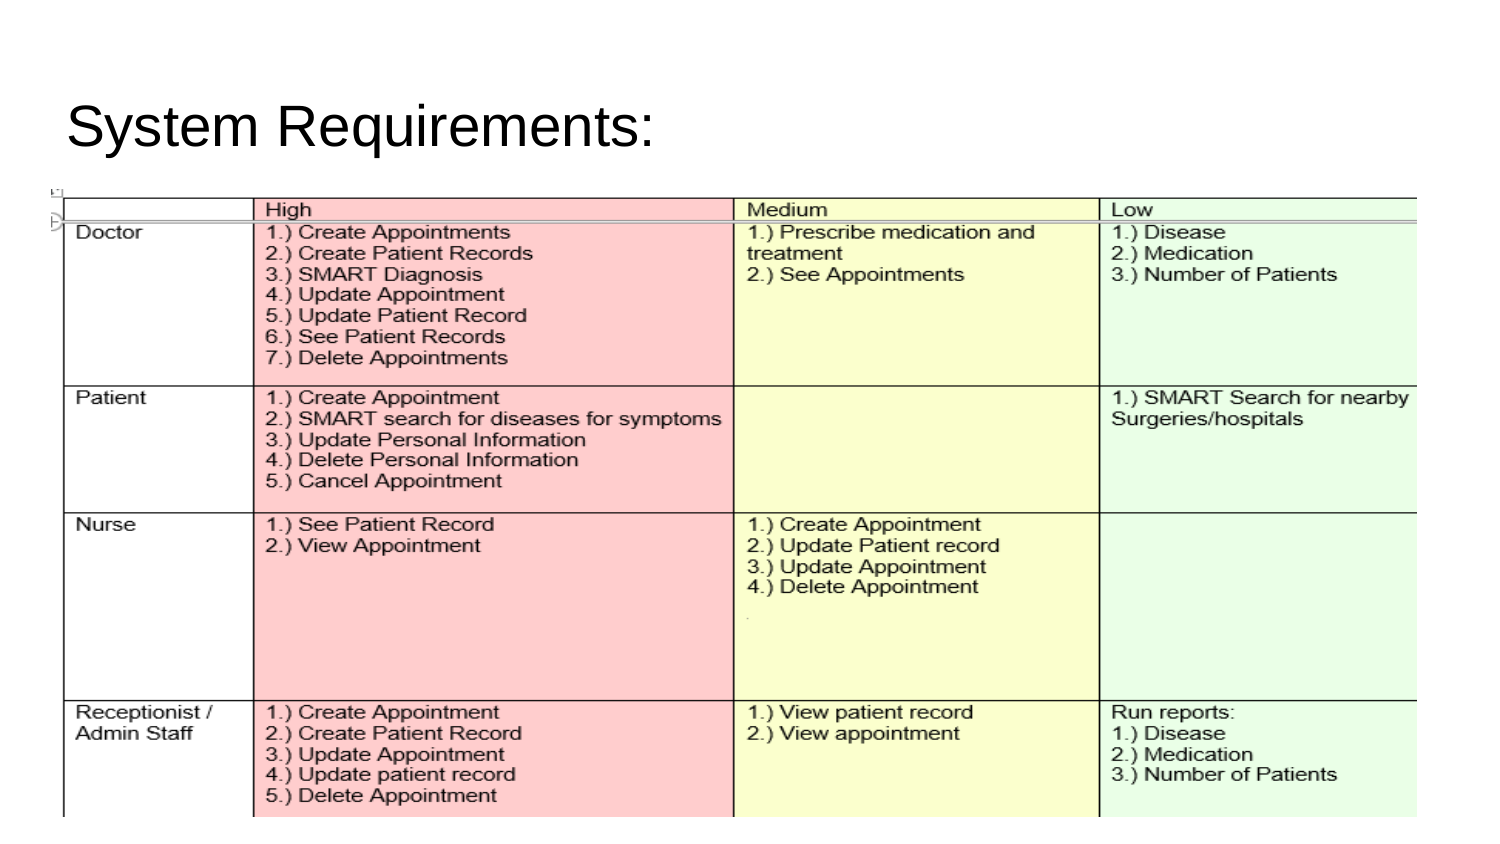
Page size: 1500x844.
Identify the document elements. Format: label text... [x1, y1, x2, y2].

title System Requirements: [51, 72, 1449, 167]
picture [50, 189, 1417, 817]
